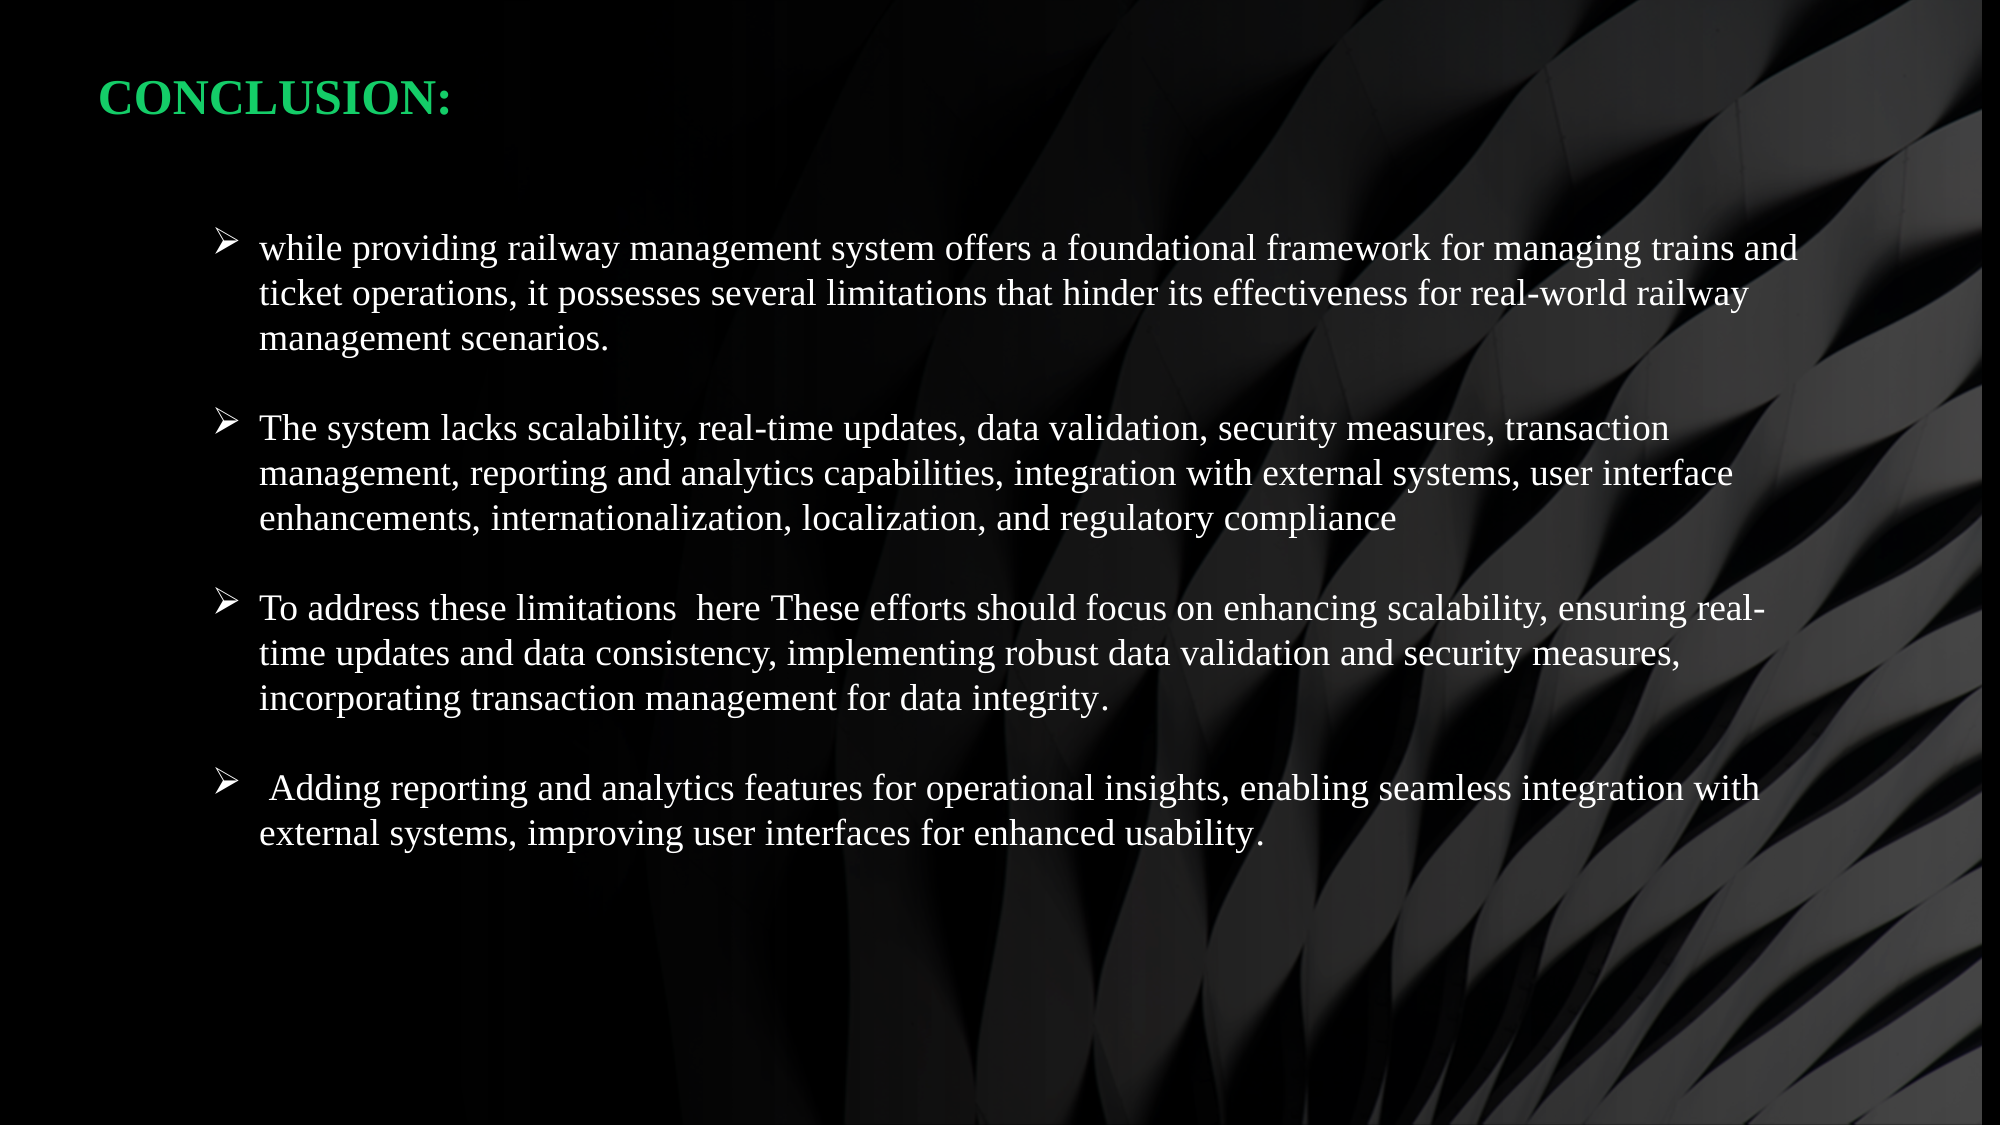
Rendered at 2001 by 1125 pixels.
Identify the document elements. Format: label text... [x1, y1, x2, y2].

text_box while providing railway management system offers a foundational framework for managing trains and ticket operations, it possesses several limitations that hinder its effectiveness for real-world railway management scenarios. The system lacks scalability, real-time updates, data validation, security measures, transaction management, reporting and analytics capabilities, integration with external systems, user interface enhancements, internationalization, localization, and regulatory compliance To address these limitations here These efforts should focus on enhancing scalability, ensuring real-time updates and data consistency, implementing robust data validation and security measures, incorporating transaction management for data integrity. Adding reporting and analytics features for operational insights, enabling seamless integration with external systems, improving user interfaces for enhanced usability. [197, 215, 403, 1002]
text_box CONCLUSION: [83, 57, 403, 165]
picture [403, 0, 1982, 1125]
